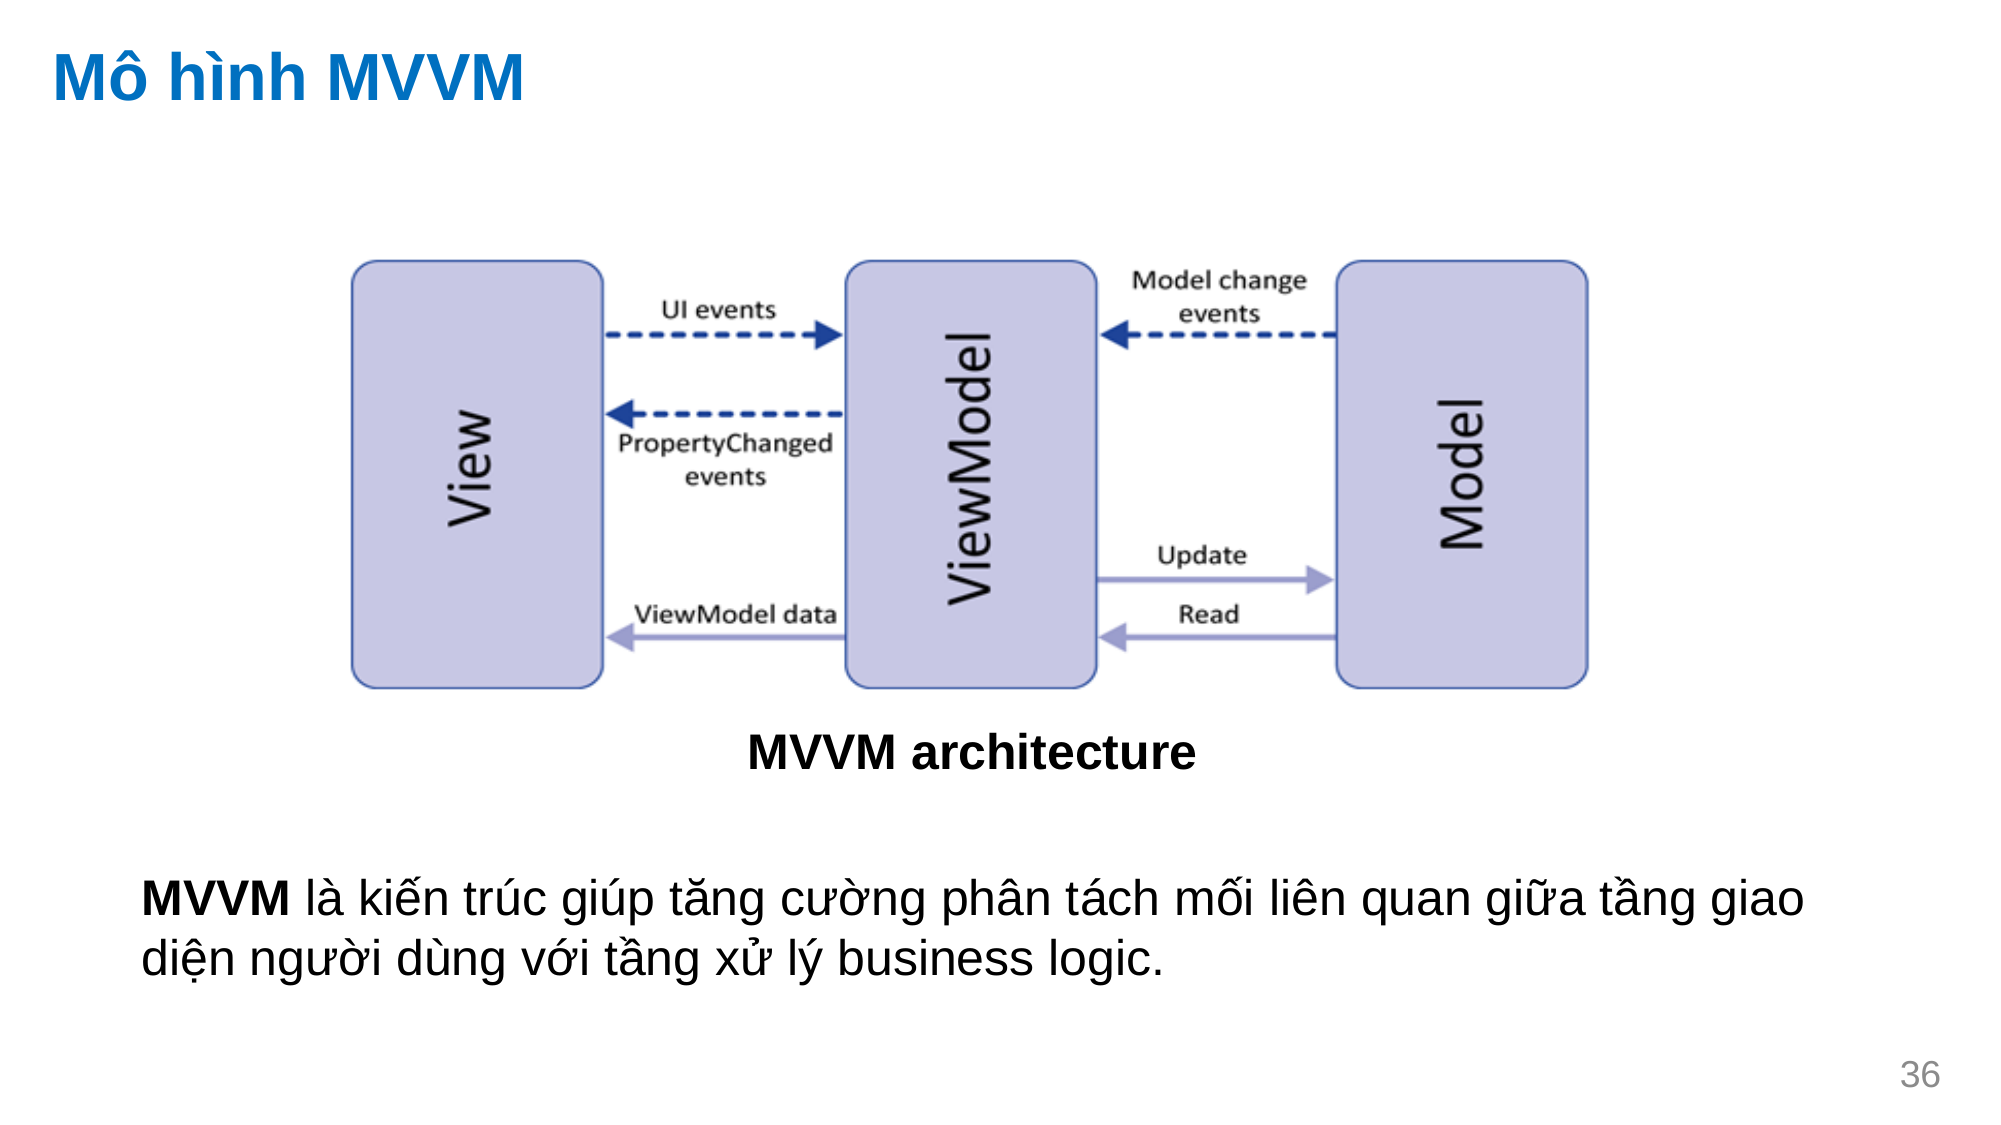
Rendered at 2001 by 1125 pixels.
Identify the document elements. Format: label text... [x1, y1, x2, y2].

text_box MVVM architecture [732, 712, 1213, 787]
text_box MVVM là kiến trúc giúp tăng cường phân tách mối liên quan giữa tầng giao diện người dùng với tầng xử lý business logic. [126, 857, 1871, 993]
picture [331, 236, 1614, 712]
text_box Mô hình MVVM [37, 26, 542, 121]
slide_number 36 [1506, 1042, 1957, 1103]
